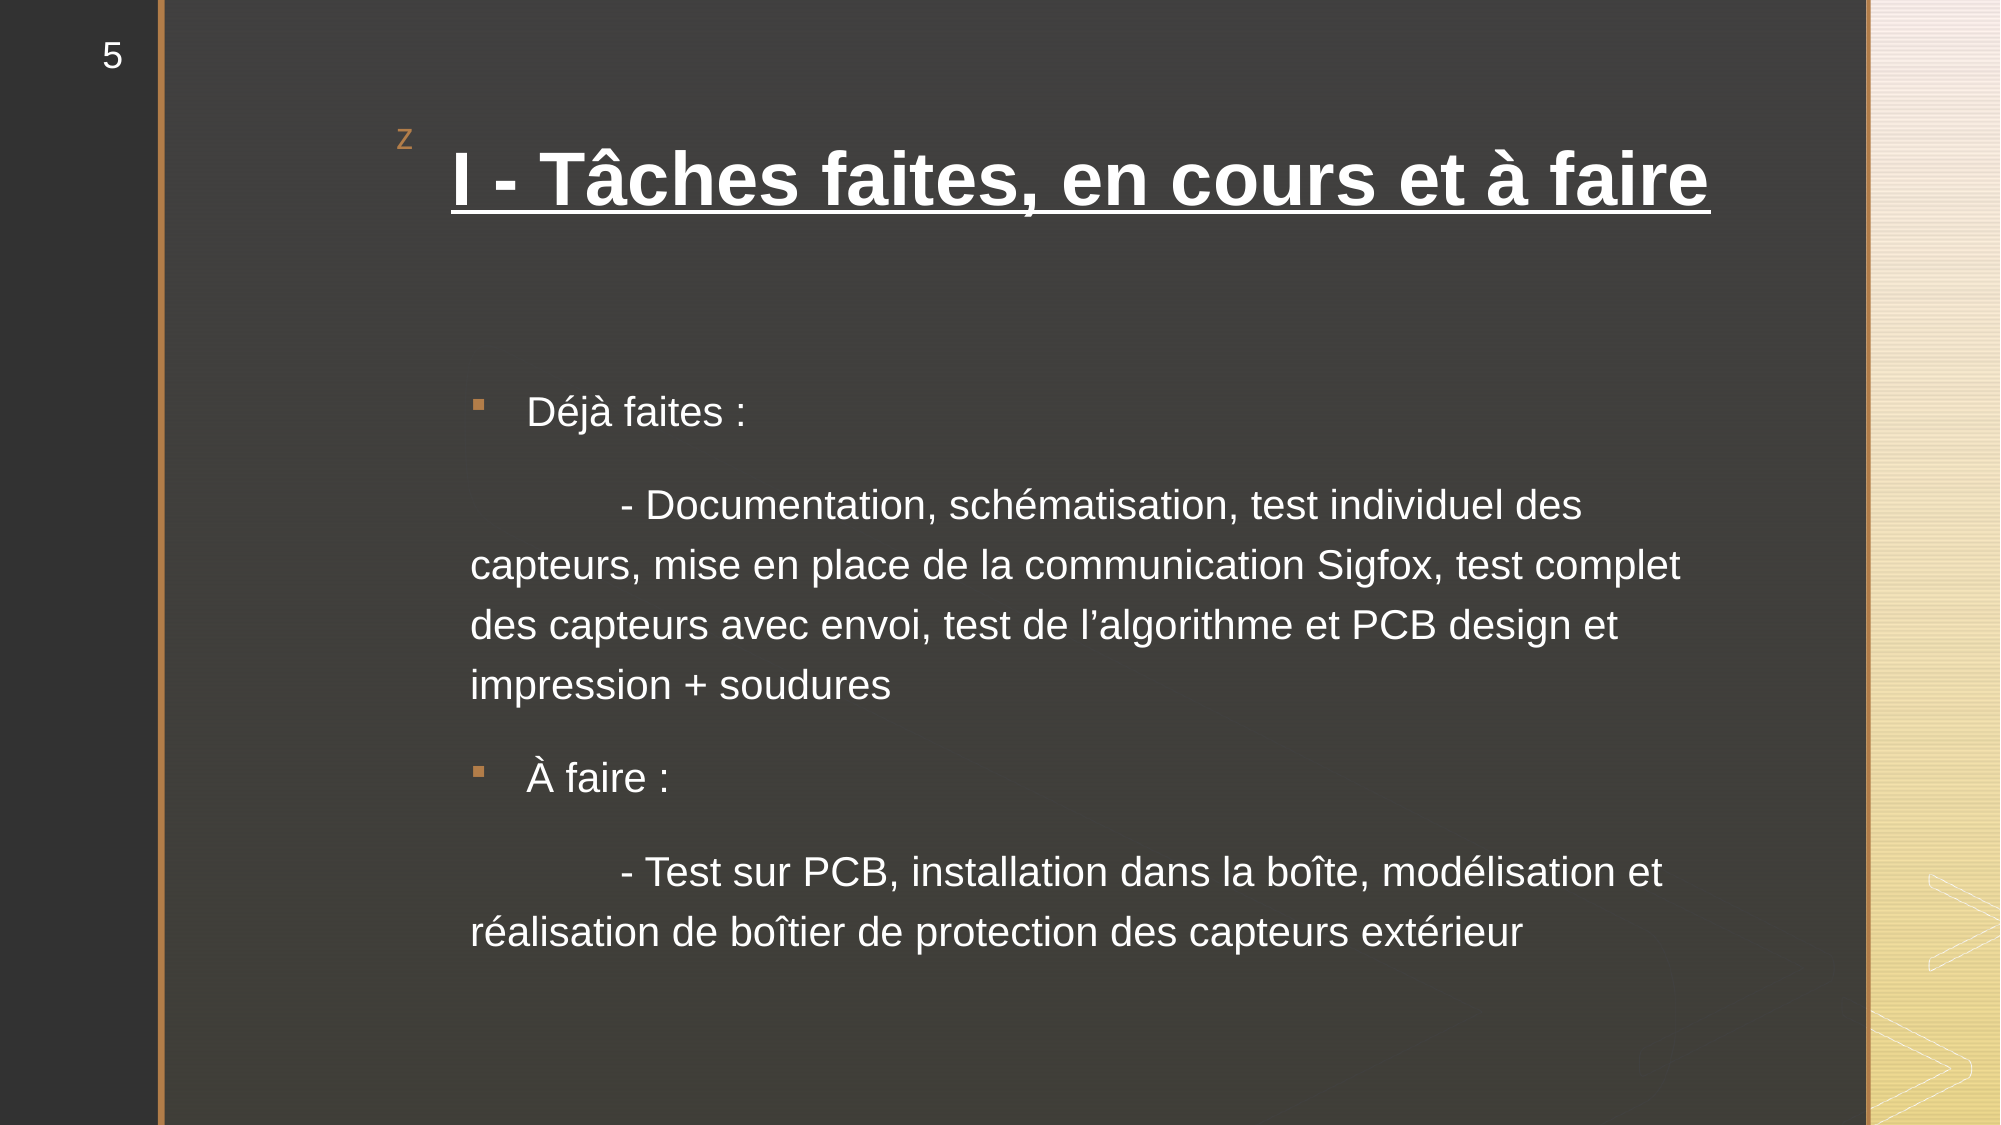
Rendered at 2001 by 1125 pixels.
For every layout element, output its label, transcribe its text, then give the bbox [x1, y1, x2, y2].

title I - Tâches faites, en cours et à faire [428, 132, 1734, 310]
slide_number 5 [25, 26, 131, 80]
list Déjà faites : - Documentation, schématisation, test individuel des capteurs, mise en place de la communication Sigfox, test complet des capteurs avec envoi, test de l’algorithme et PCB design et impression + soudures À faire : - Test sur PCB, installation dans la boîte, modélisation et réalisation de boîtier de protection des capteurs extérieur [454, 336, 1734, 993]
picture [1871, 0, 2000, 1125]
